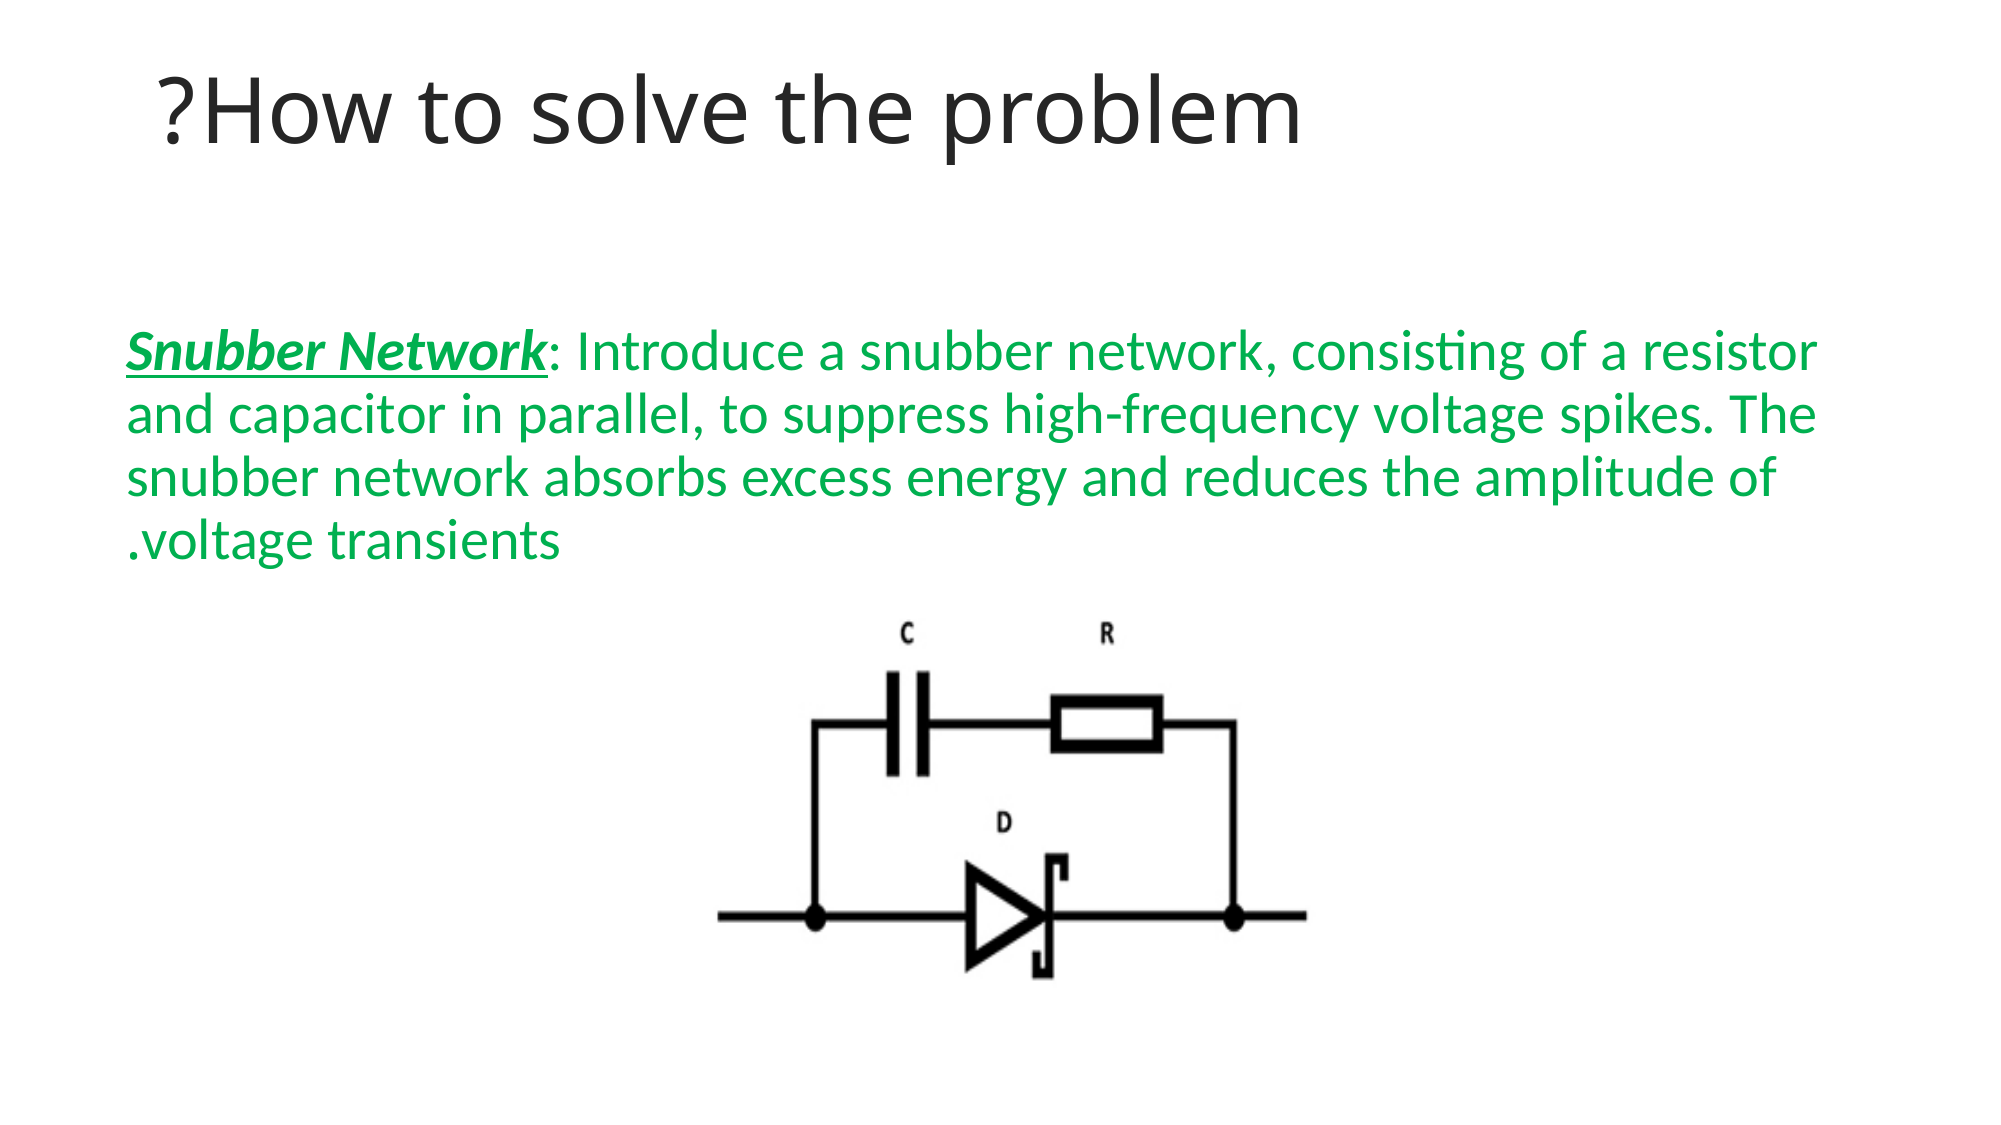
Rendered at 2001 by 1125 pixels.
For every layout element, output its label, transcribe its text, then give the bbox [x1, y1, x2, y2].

picture [637, 618, 1386, 990]
list Snubber Network: Introduce a snubber network, consisting of a resistor and capacitor in parallel, to suppress high-frequency voltage spikes. The snubber network absorbs excess energy and reduces the amplitude of voltage transients. [111, 313, 1863, 966]
title How to solve the problem? [137, 59, 1863, 278]
